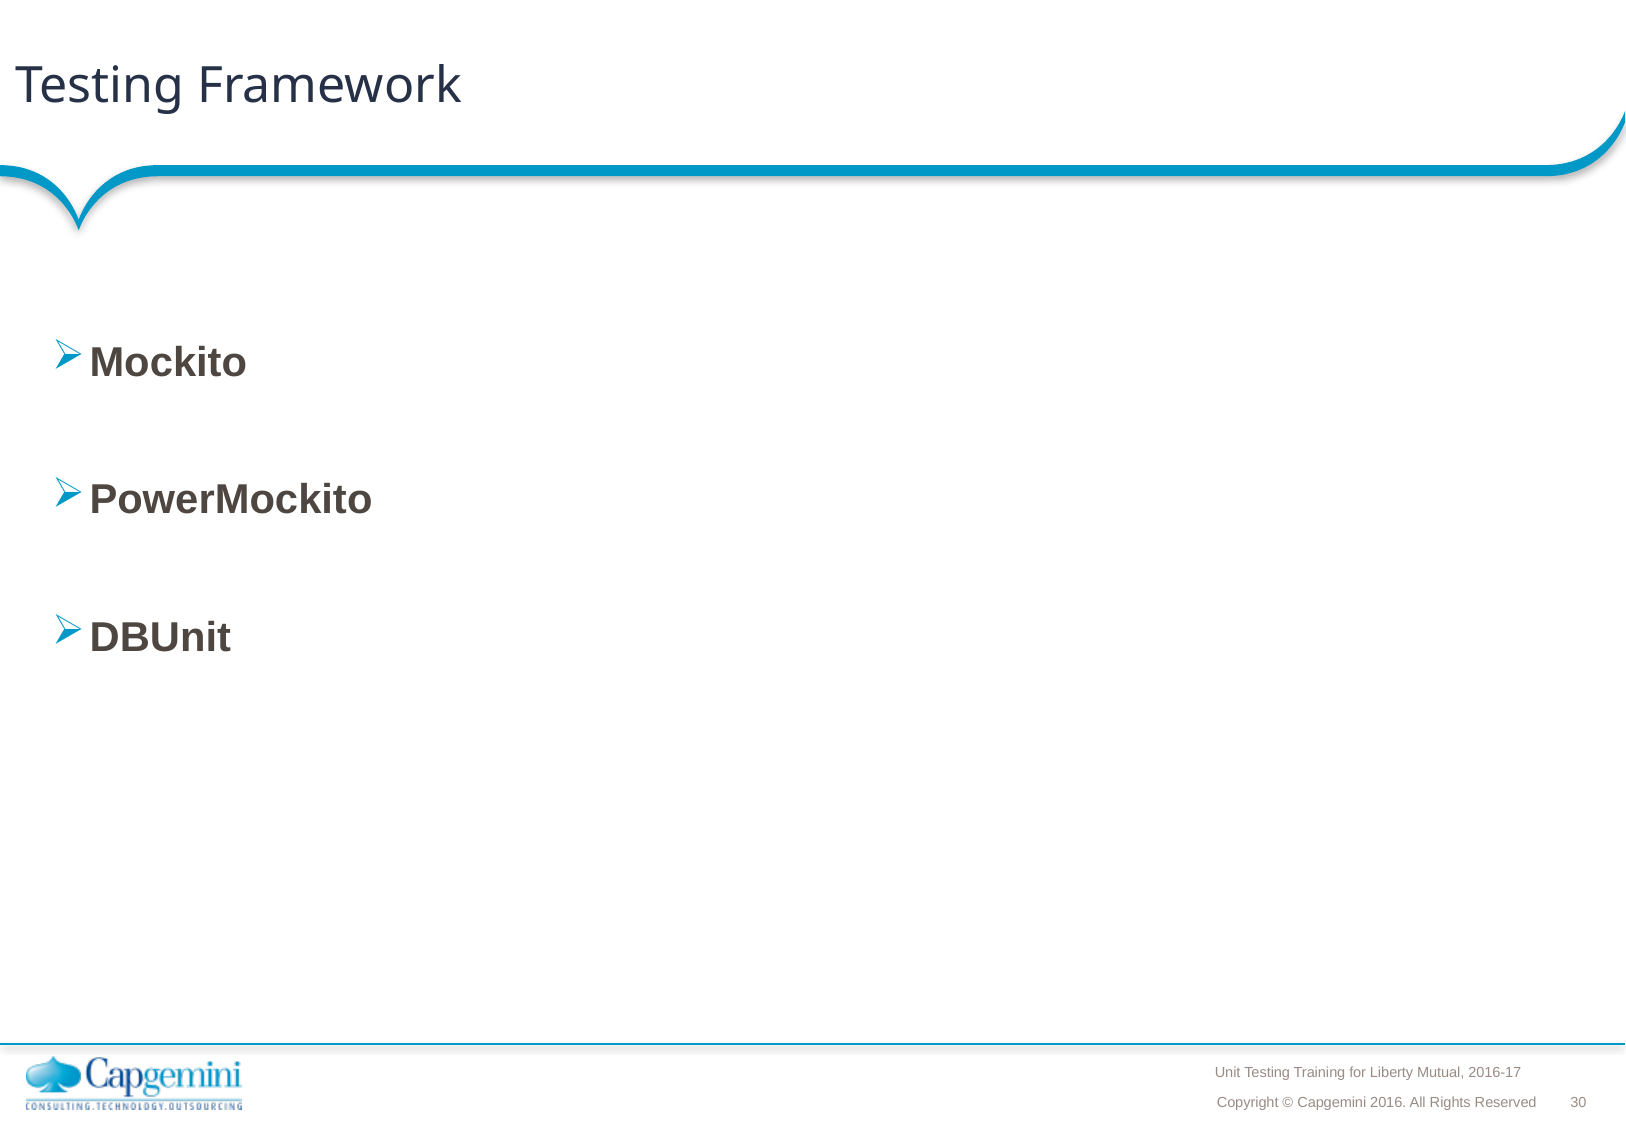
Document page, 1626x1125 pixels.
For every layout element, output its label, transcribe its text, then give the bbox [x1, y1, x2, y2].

picture [26, 1056, 242, 1110]
title Testing Framework [0, 0, 1625, 165]
list Mockito PowerMockito DBUnit [52, 247, 1573, 1000]
